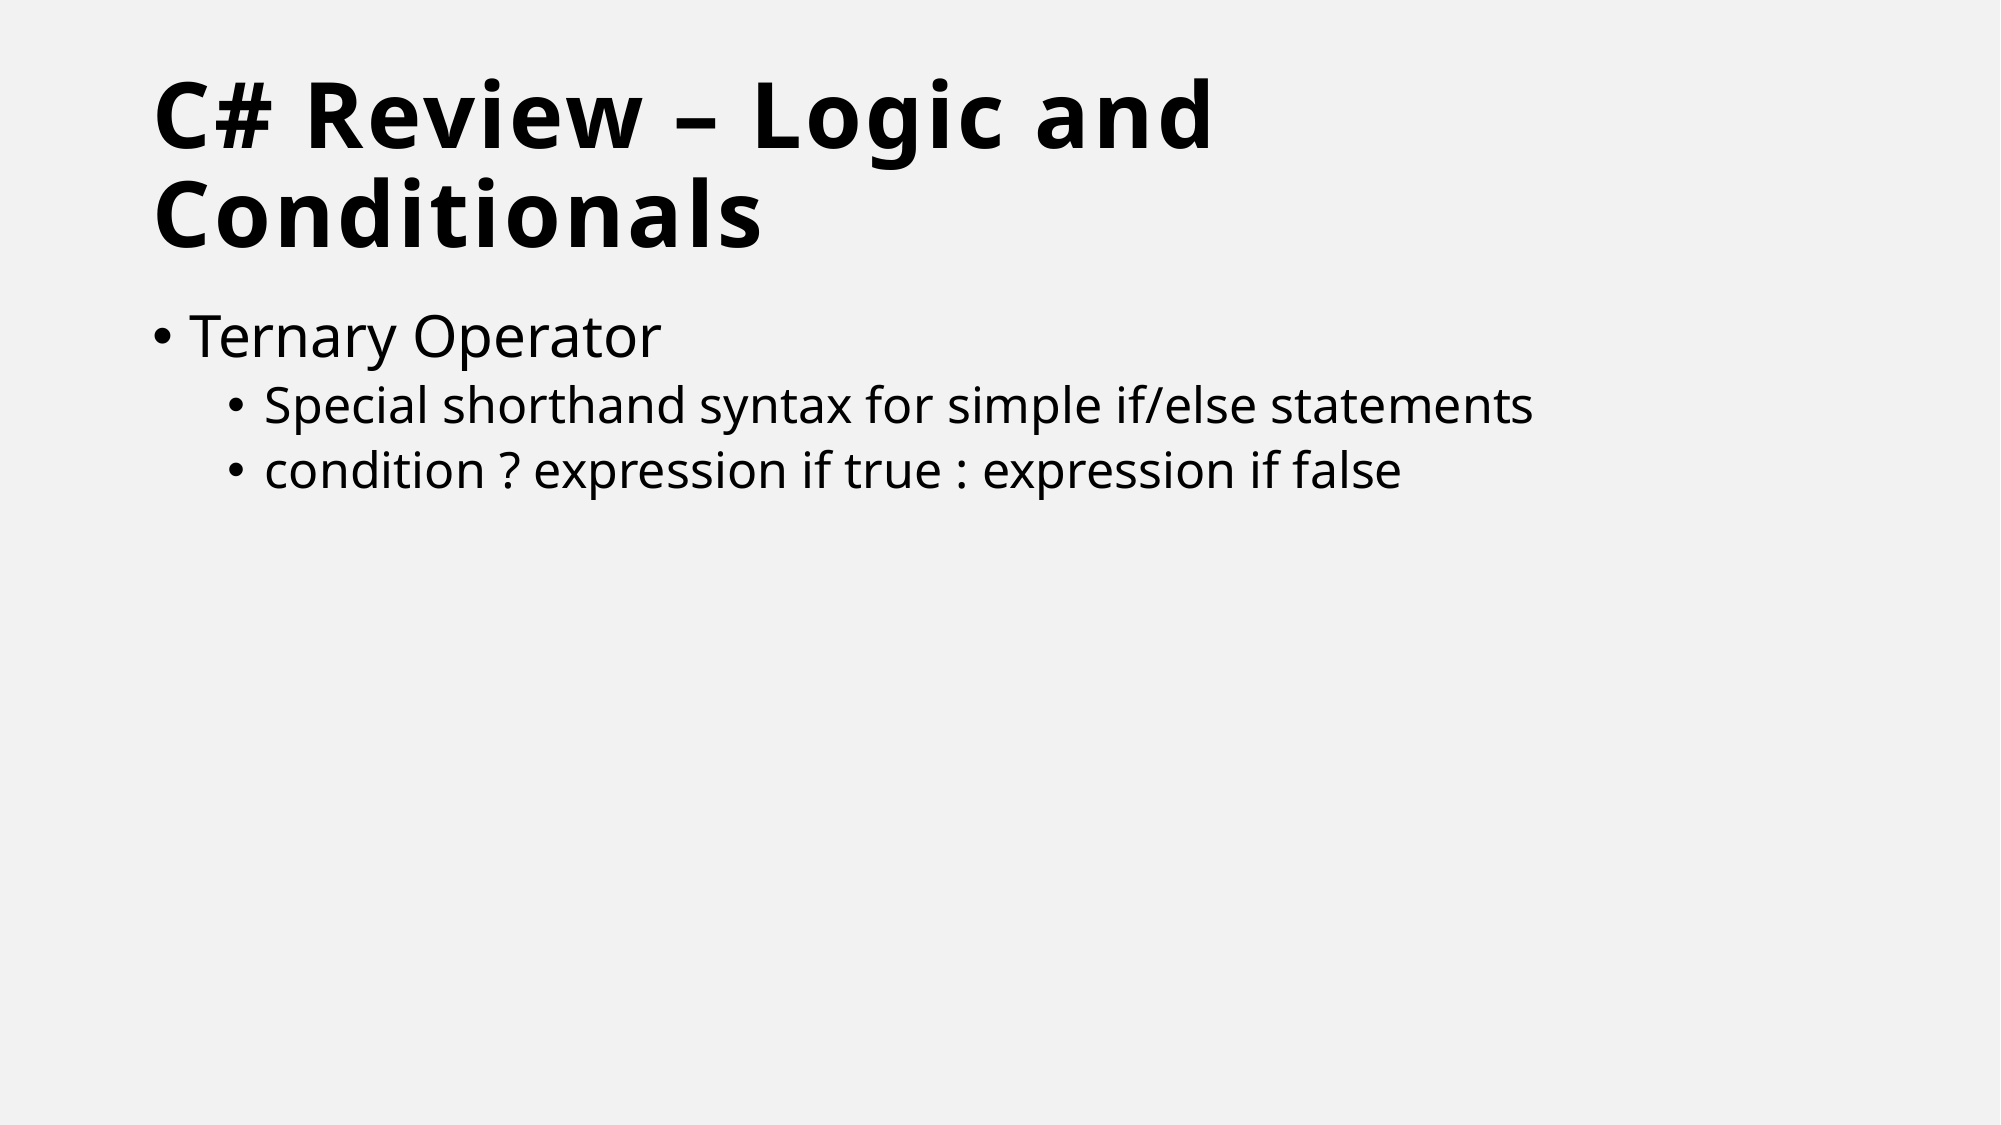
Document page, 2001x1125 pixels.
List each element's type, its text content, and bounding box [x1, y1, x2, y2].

title C# Review – Logic and Conditionals [137, 59, 1863, 278]
list Ternary Operator Special shorthand syntax for simple if/else statements condition ? expression if true : expression if false [137, 299, 1863, 1014]
